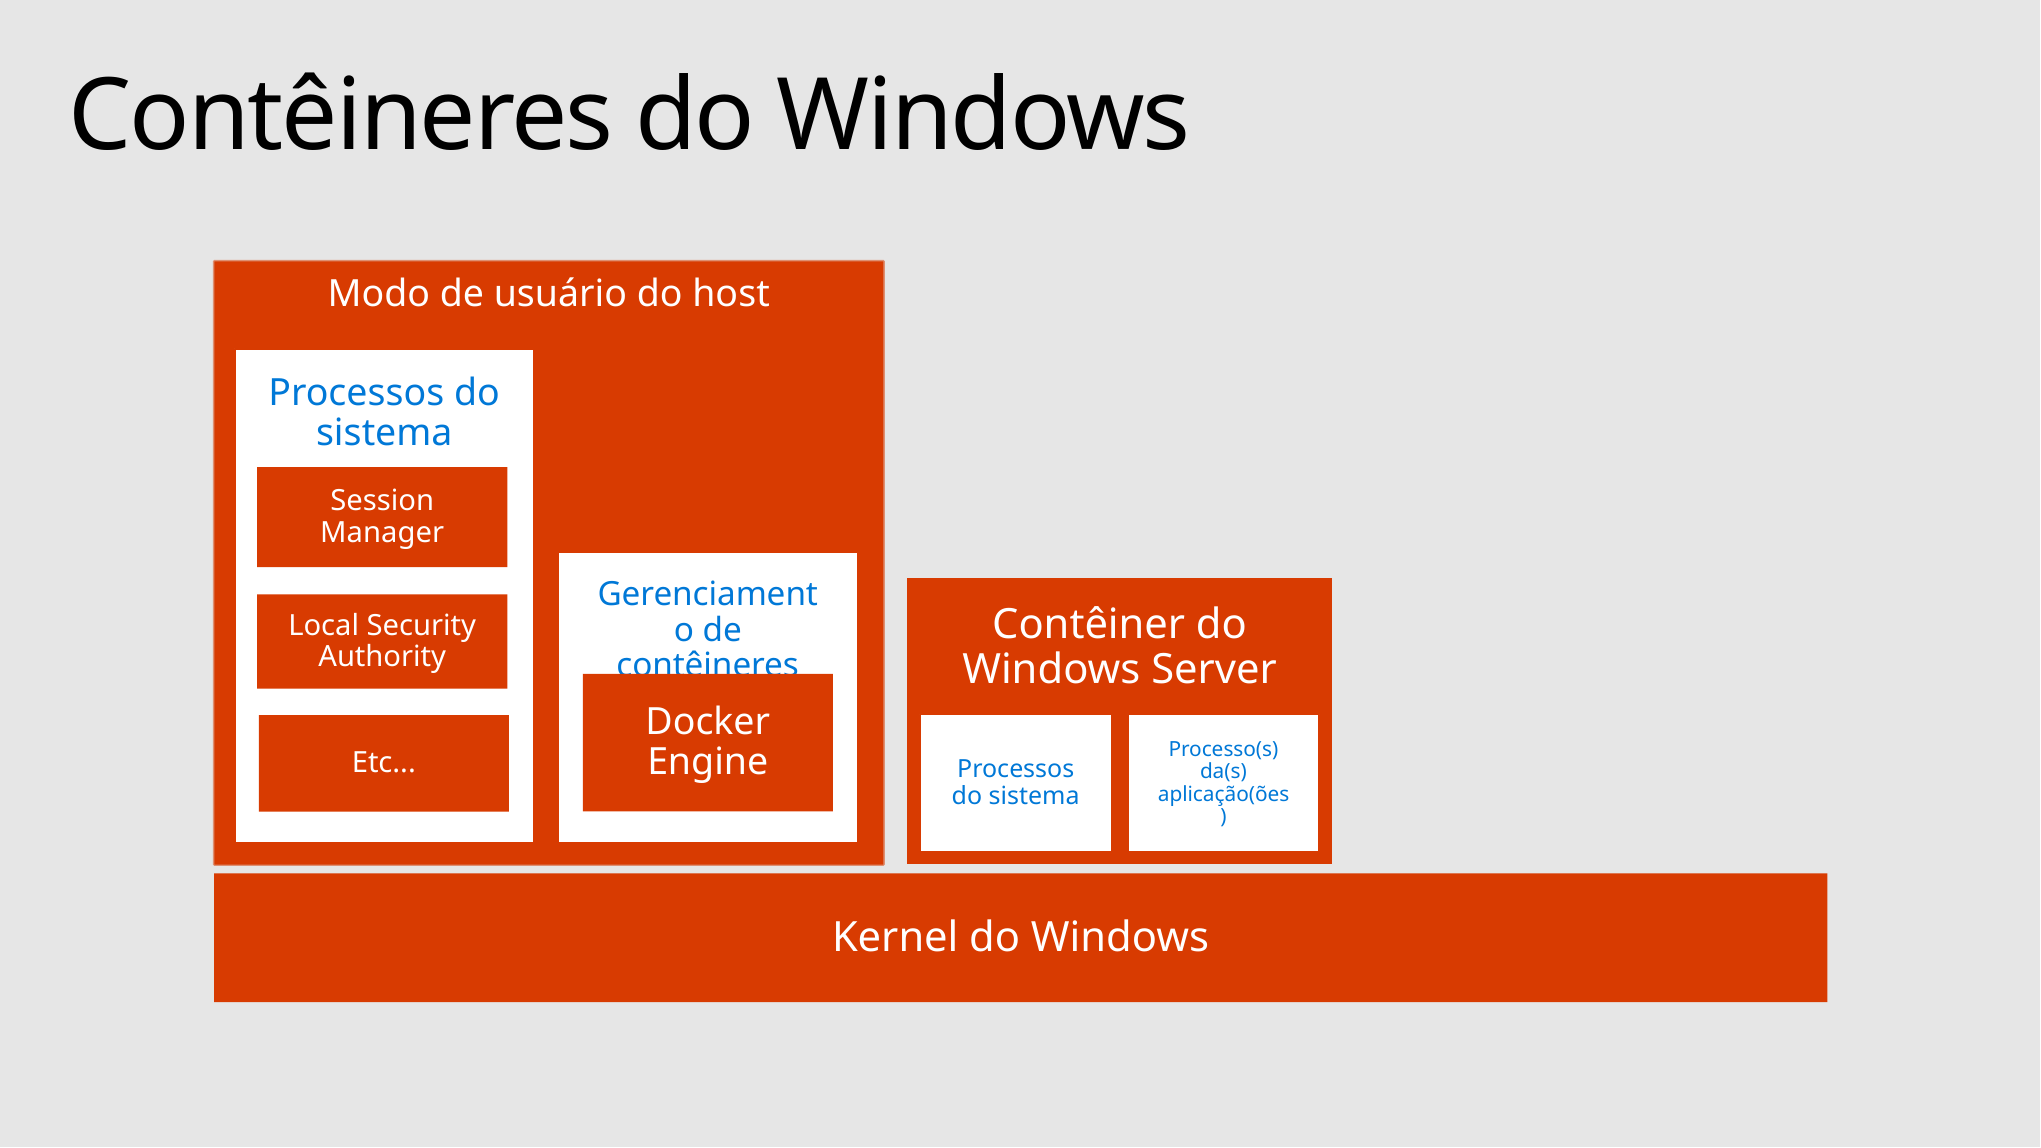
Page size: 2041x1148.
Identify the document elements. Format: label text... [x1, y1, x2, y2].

text_box Modo de usuário do host [213, 260, 885, 866]
text_box Local Security Authority [256, 594, 508, 689]
title Contêineres do Windows [45, 48, 1996, 199]
text_box Processos do sistema [919, 714, 1113, 853]
text_box Kernel do Windows [213, 873, 1828, 1003]
text_box Docker Engine [582, 673, 834, 812]
text_box Gerenciamento de contêineres [557, 552, 858, 844]
text_box Processos do sistema [234, 348, 535, 844]
text_box Session Manager [256, 466, 508, 568]
text_box Processo(s) da(s) aplicação(ões) [1127, 714, 1320, 853]
text_box Etc... [258, 714, 510, 812]
text_box Contêiner do Windows Server [907, 578, 1332, 864]
